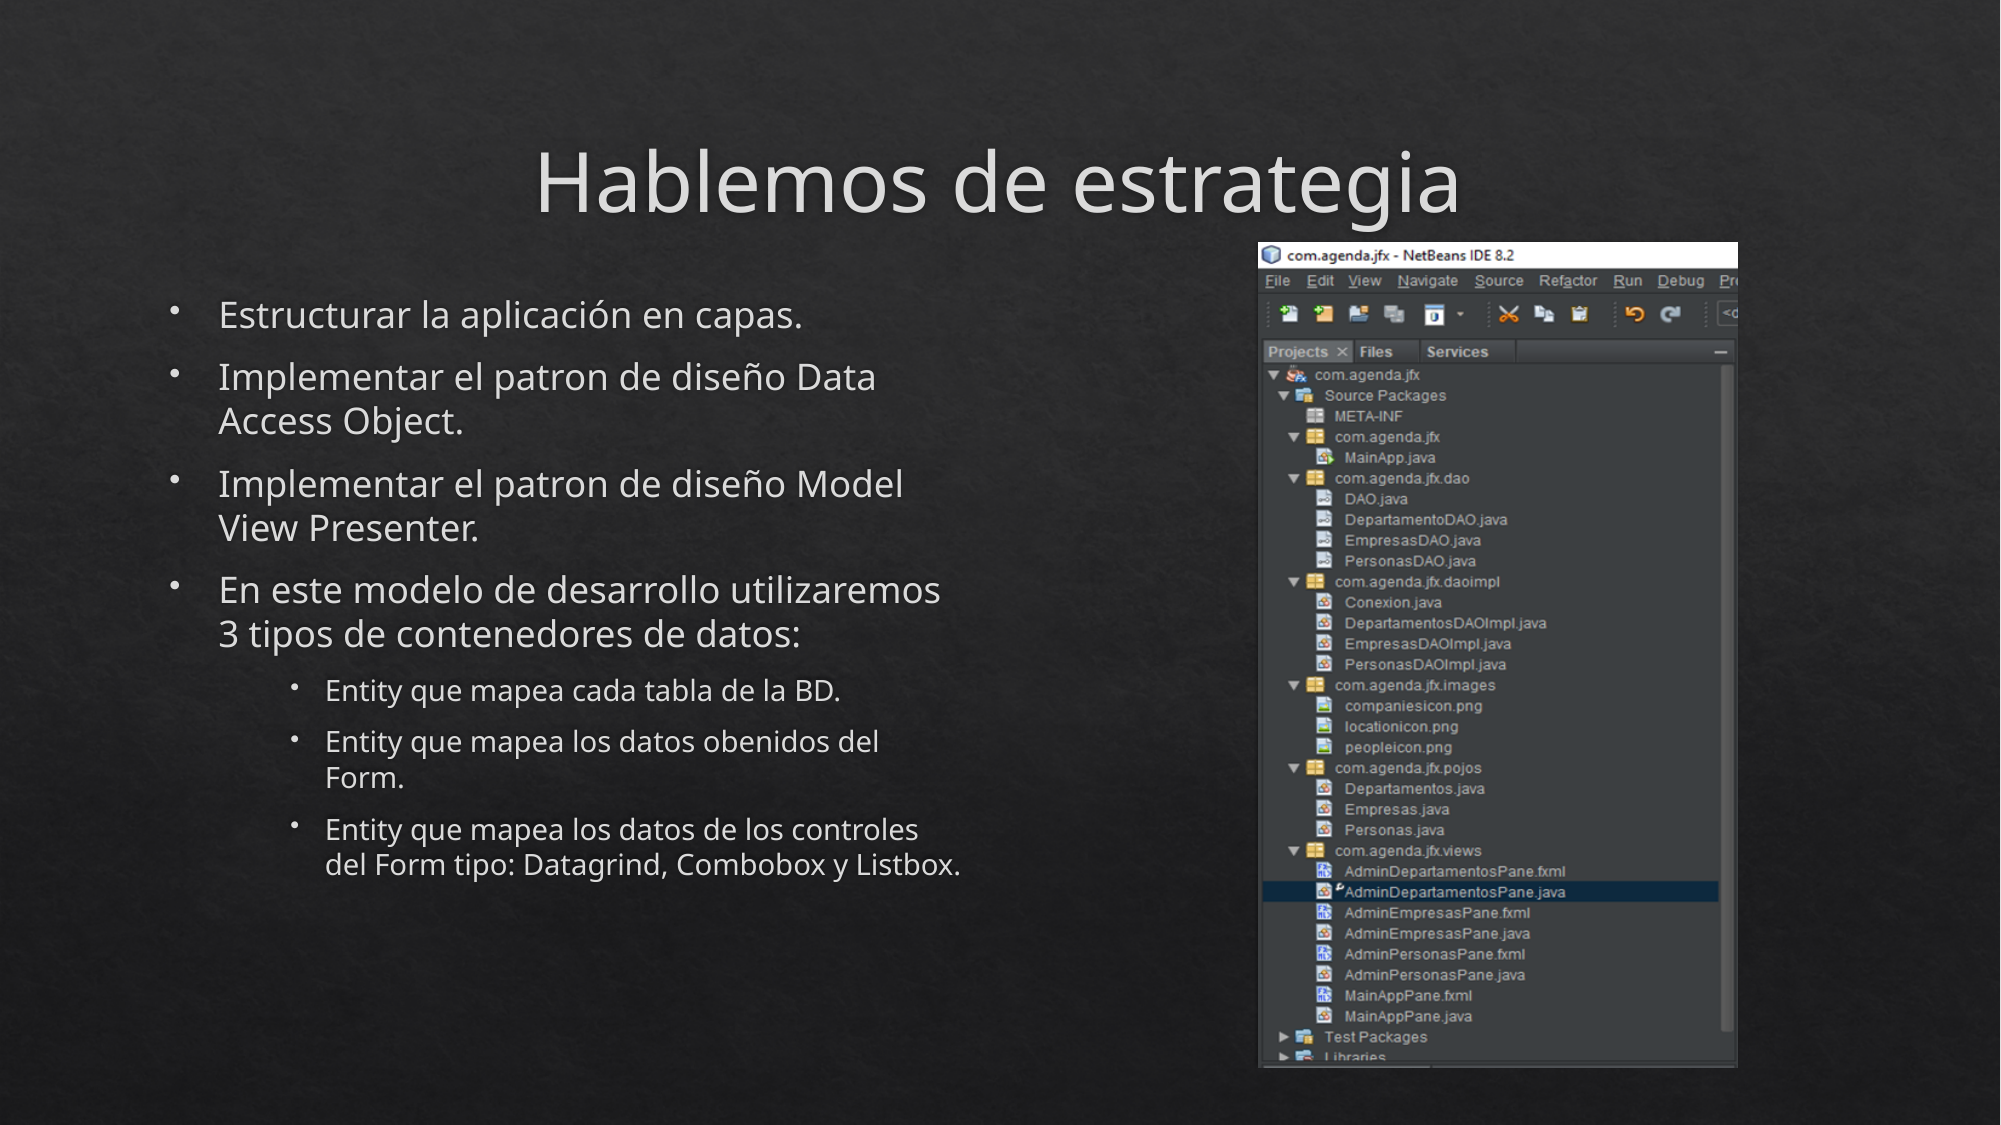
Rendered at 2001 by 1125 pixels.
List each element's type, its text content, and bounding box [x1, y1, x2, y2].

list Estructurar la aplicación en capas. Implementar el patron de diseño Data Access Object. Implementar el patron de diseño Model View Presenter. En este modelo de desarrollo utilizaremos 3 tipos de contenedores de datos: Entity que mapea cada tabla de la BD. Entity que mapea los datos obenidos del Form. Entity que mapea los datos de los controles del Form tipo: Datagrind, Combobox y Listbox. [149, 284, 980, 950]
title Hablemos de estrategia [149, 99, 1849, 260]
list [1257, 242, 1739, 1068]
